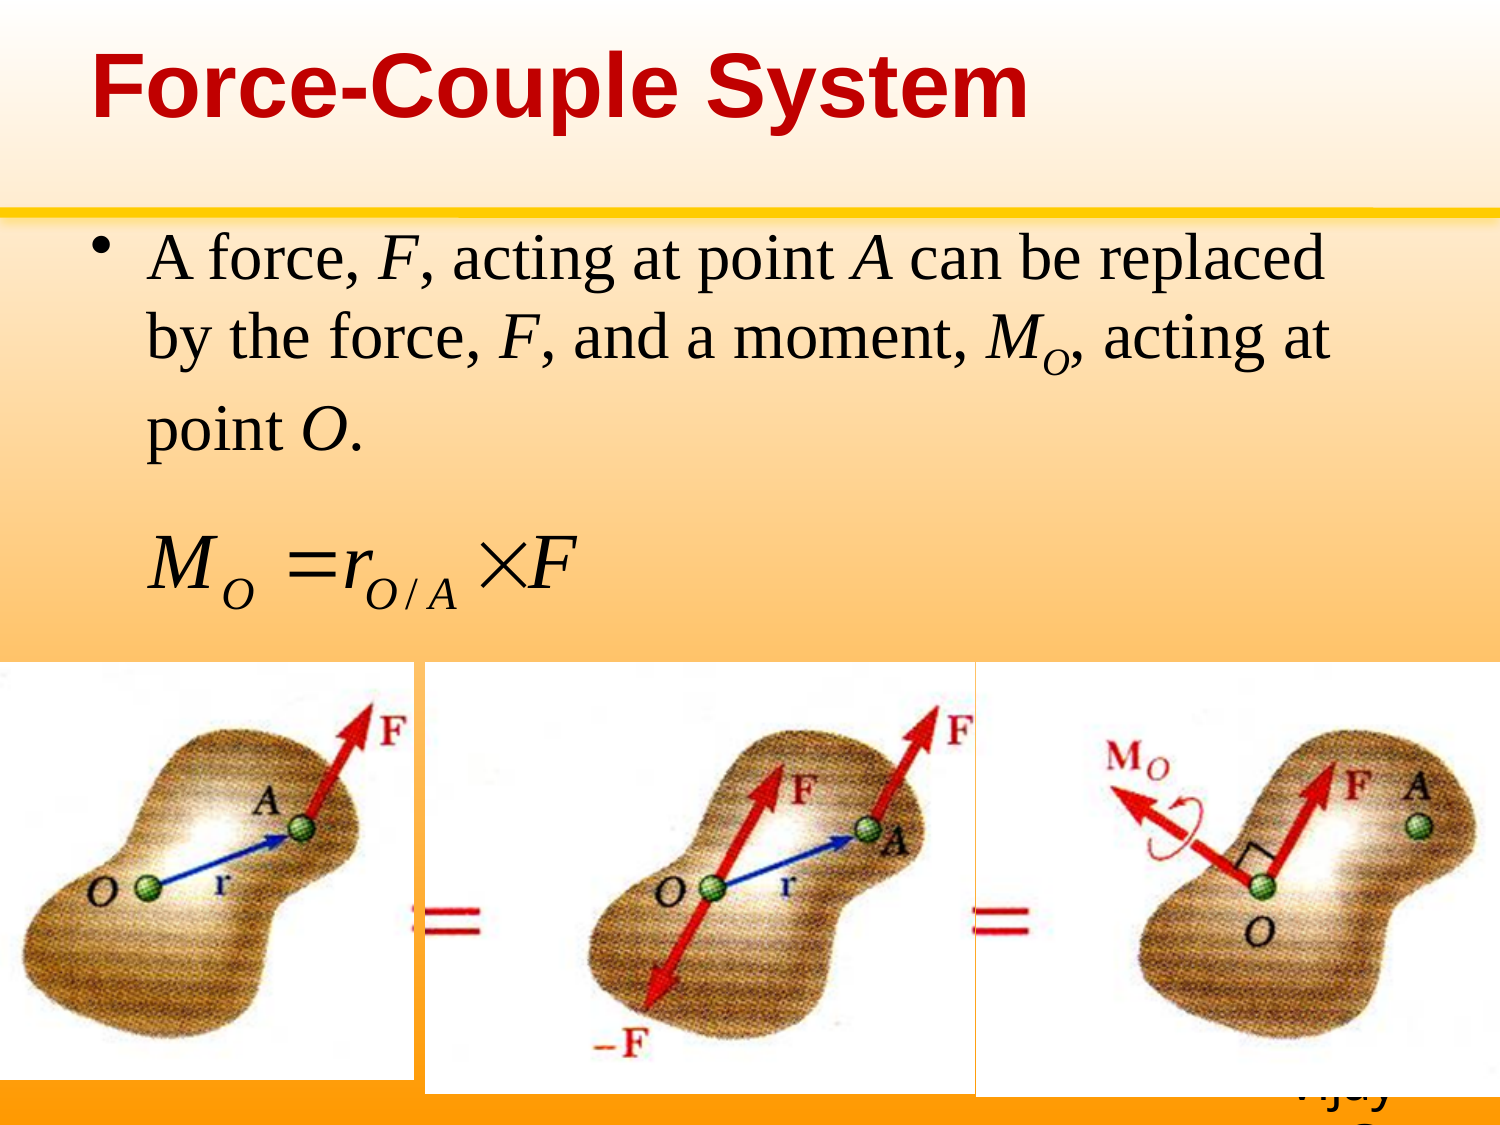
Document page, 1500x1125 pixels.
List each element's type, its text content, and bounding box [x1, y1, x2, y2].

picture [0, 662, 415, 1080]
title Force-Couple System [74, 0, 1426, 176]
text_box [133, 494, 604, 626]
list A force, F, acting at point A can be replaced by the force, F, and a moment, MO, acting at point O. [74, 204, 1426, 667]
picture [424, 662, 1500, 1098]
